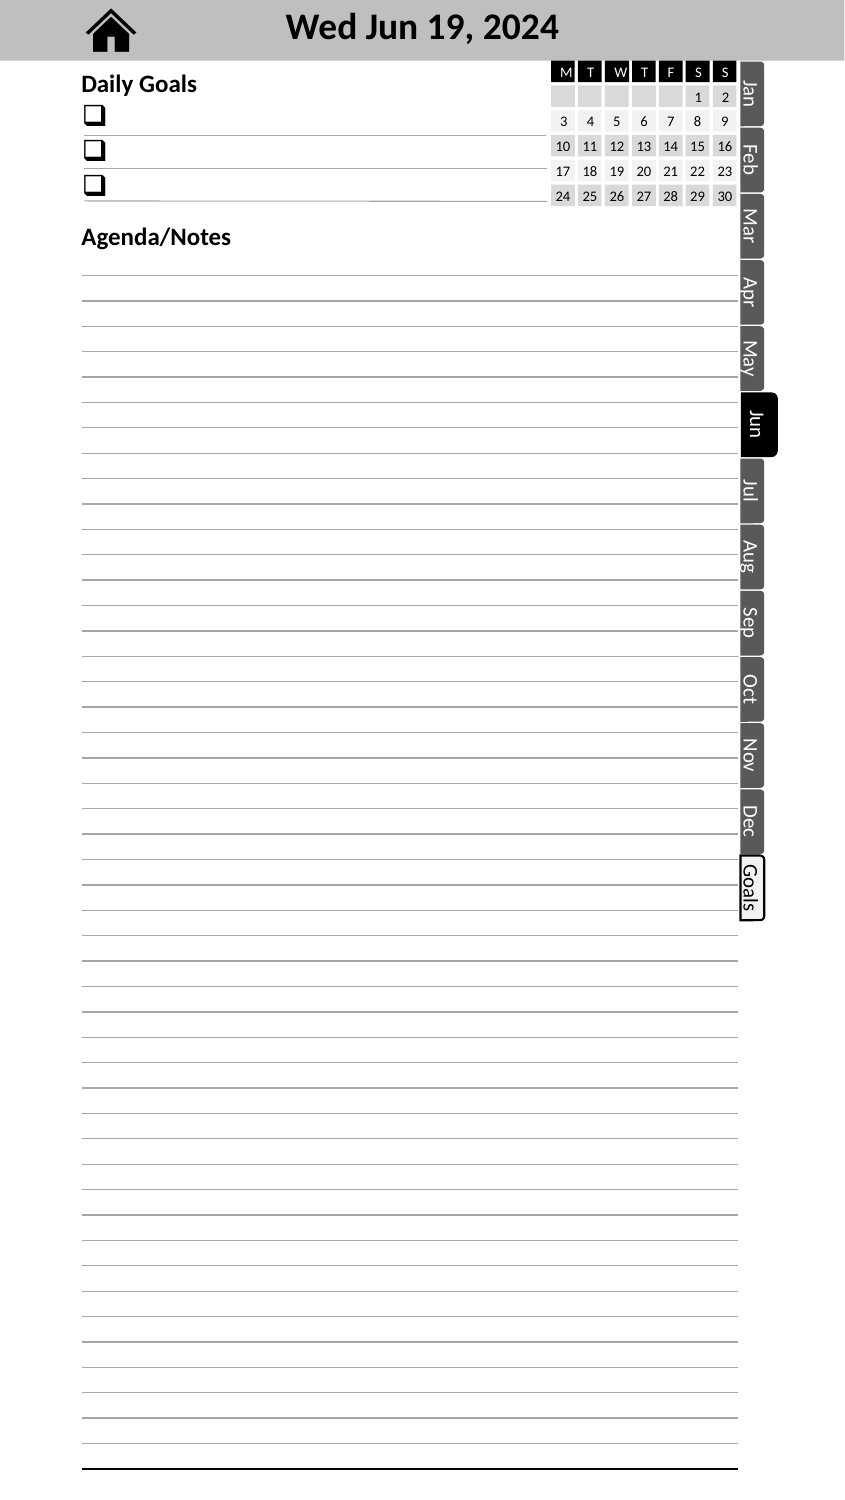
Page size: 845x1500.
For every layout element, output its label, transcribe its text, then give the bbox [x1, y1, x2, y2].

list Wed Jun 19, 2024 [190, 0, 655, 61]
picture [82, 1, 140, 59]
